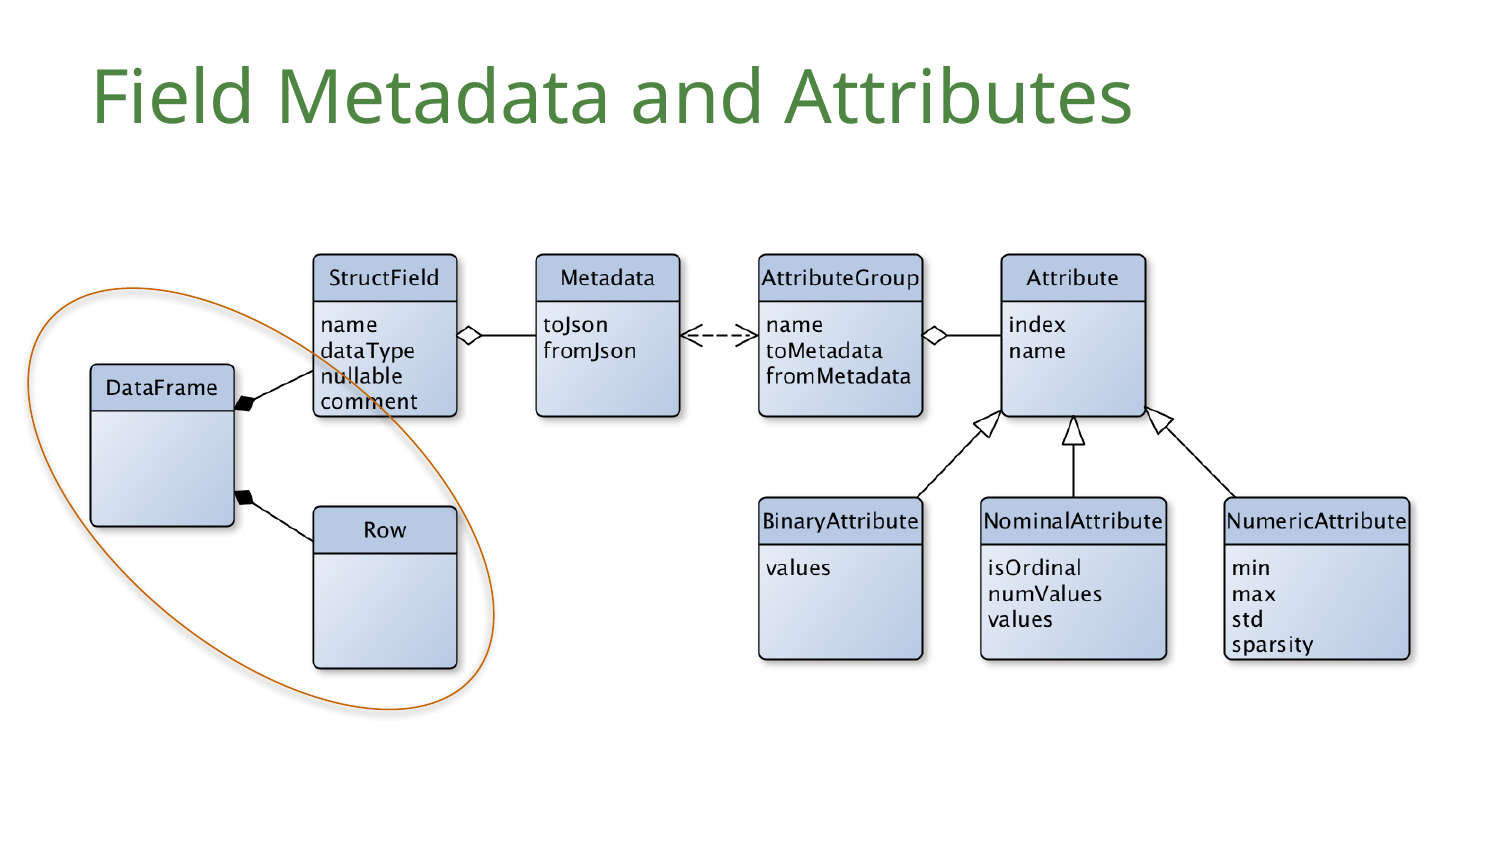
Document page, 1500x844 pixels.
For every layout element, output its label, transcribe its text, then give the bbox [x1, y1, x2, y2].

text_box [27, 303, 68, 503]
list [74, 180, 1426, 741]
title Field Metadata and Attributes [75, 27, 1425, 154]
